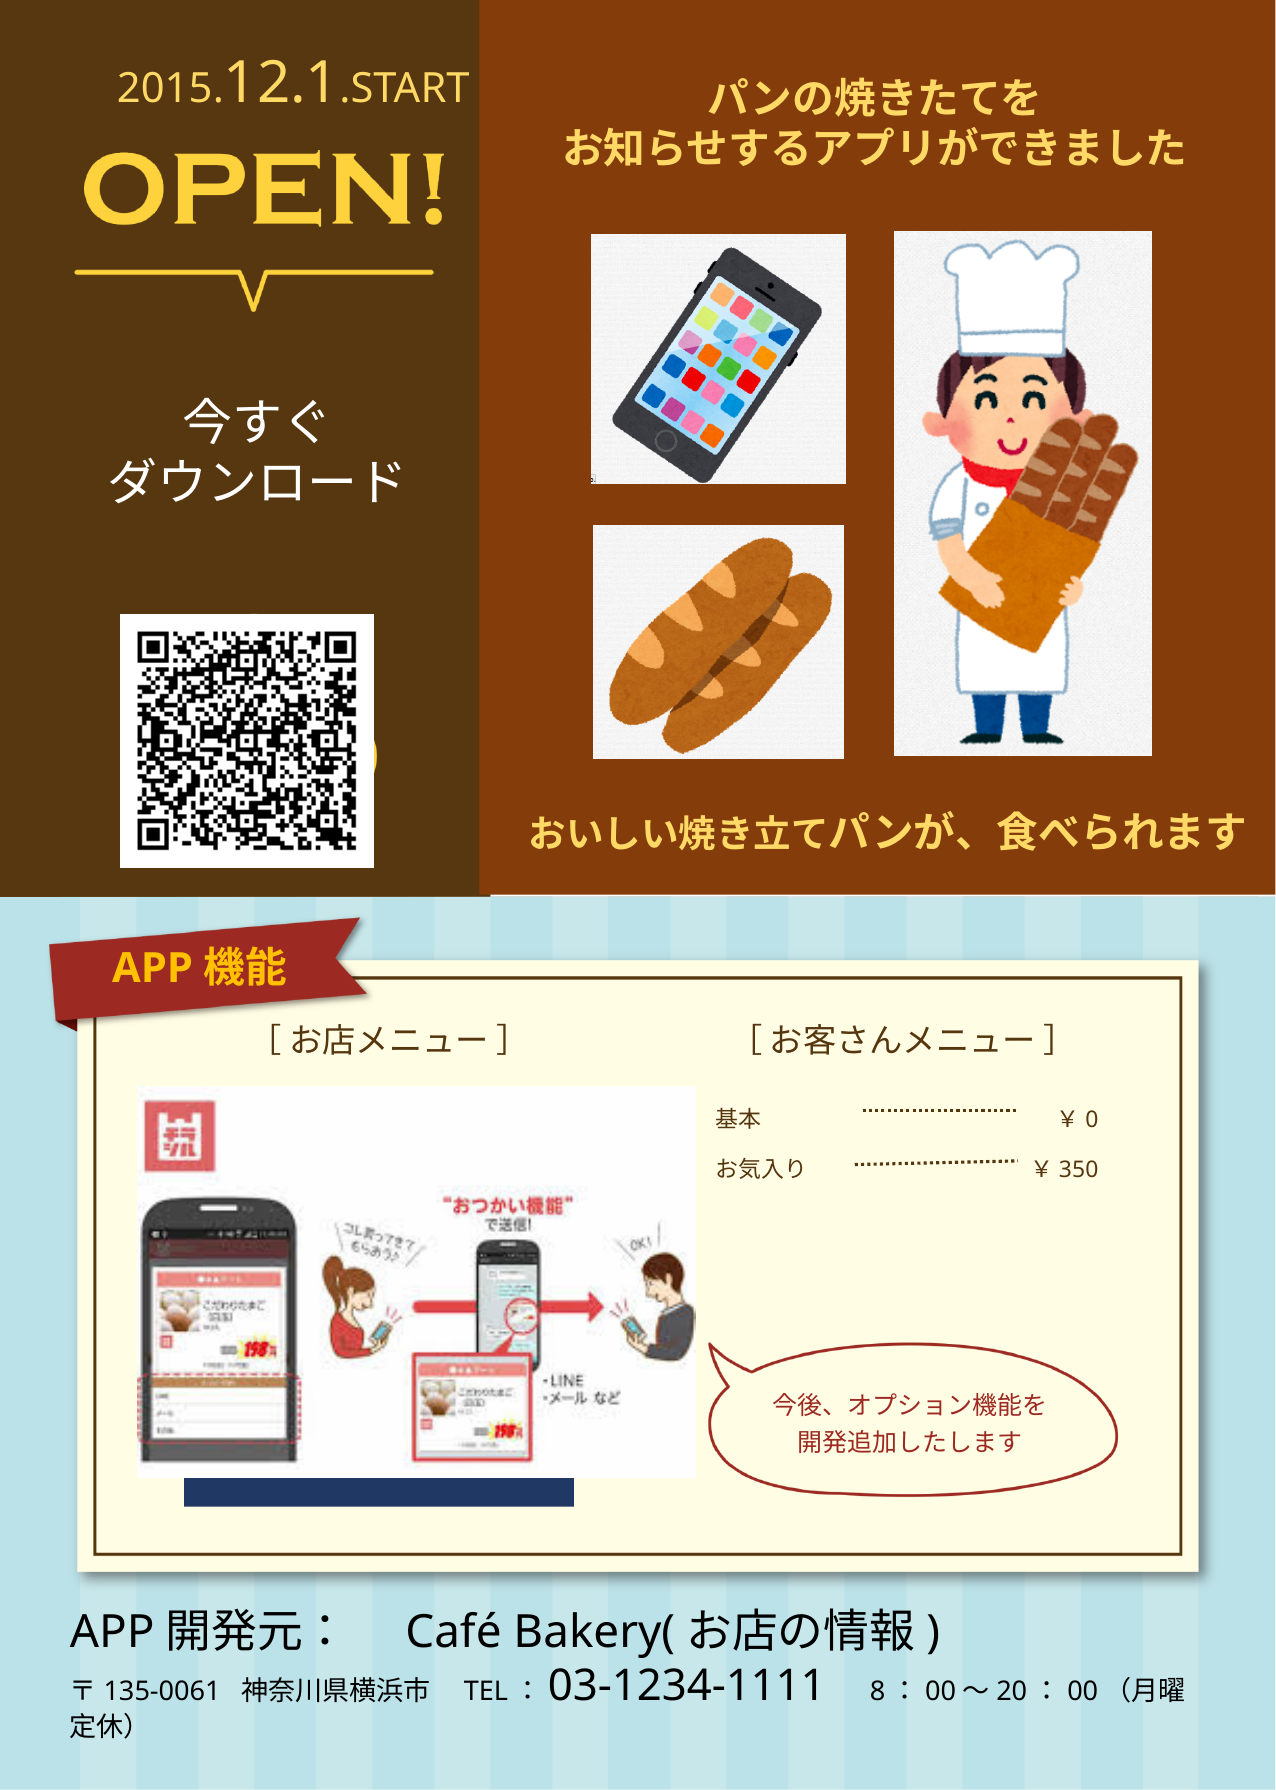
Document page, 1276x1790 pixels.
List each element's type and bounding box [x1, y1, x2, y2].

picture [0, 0, 1276, 1790]
text_box [854, 1160, 1018, 1165]
